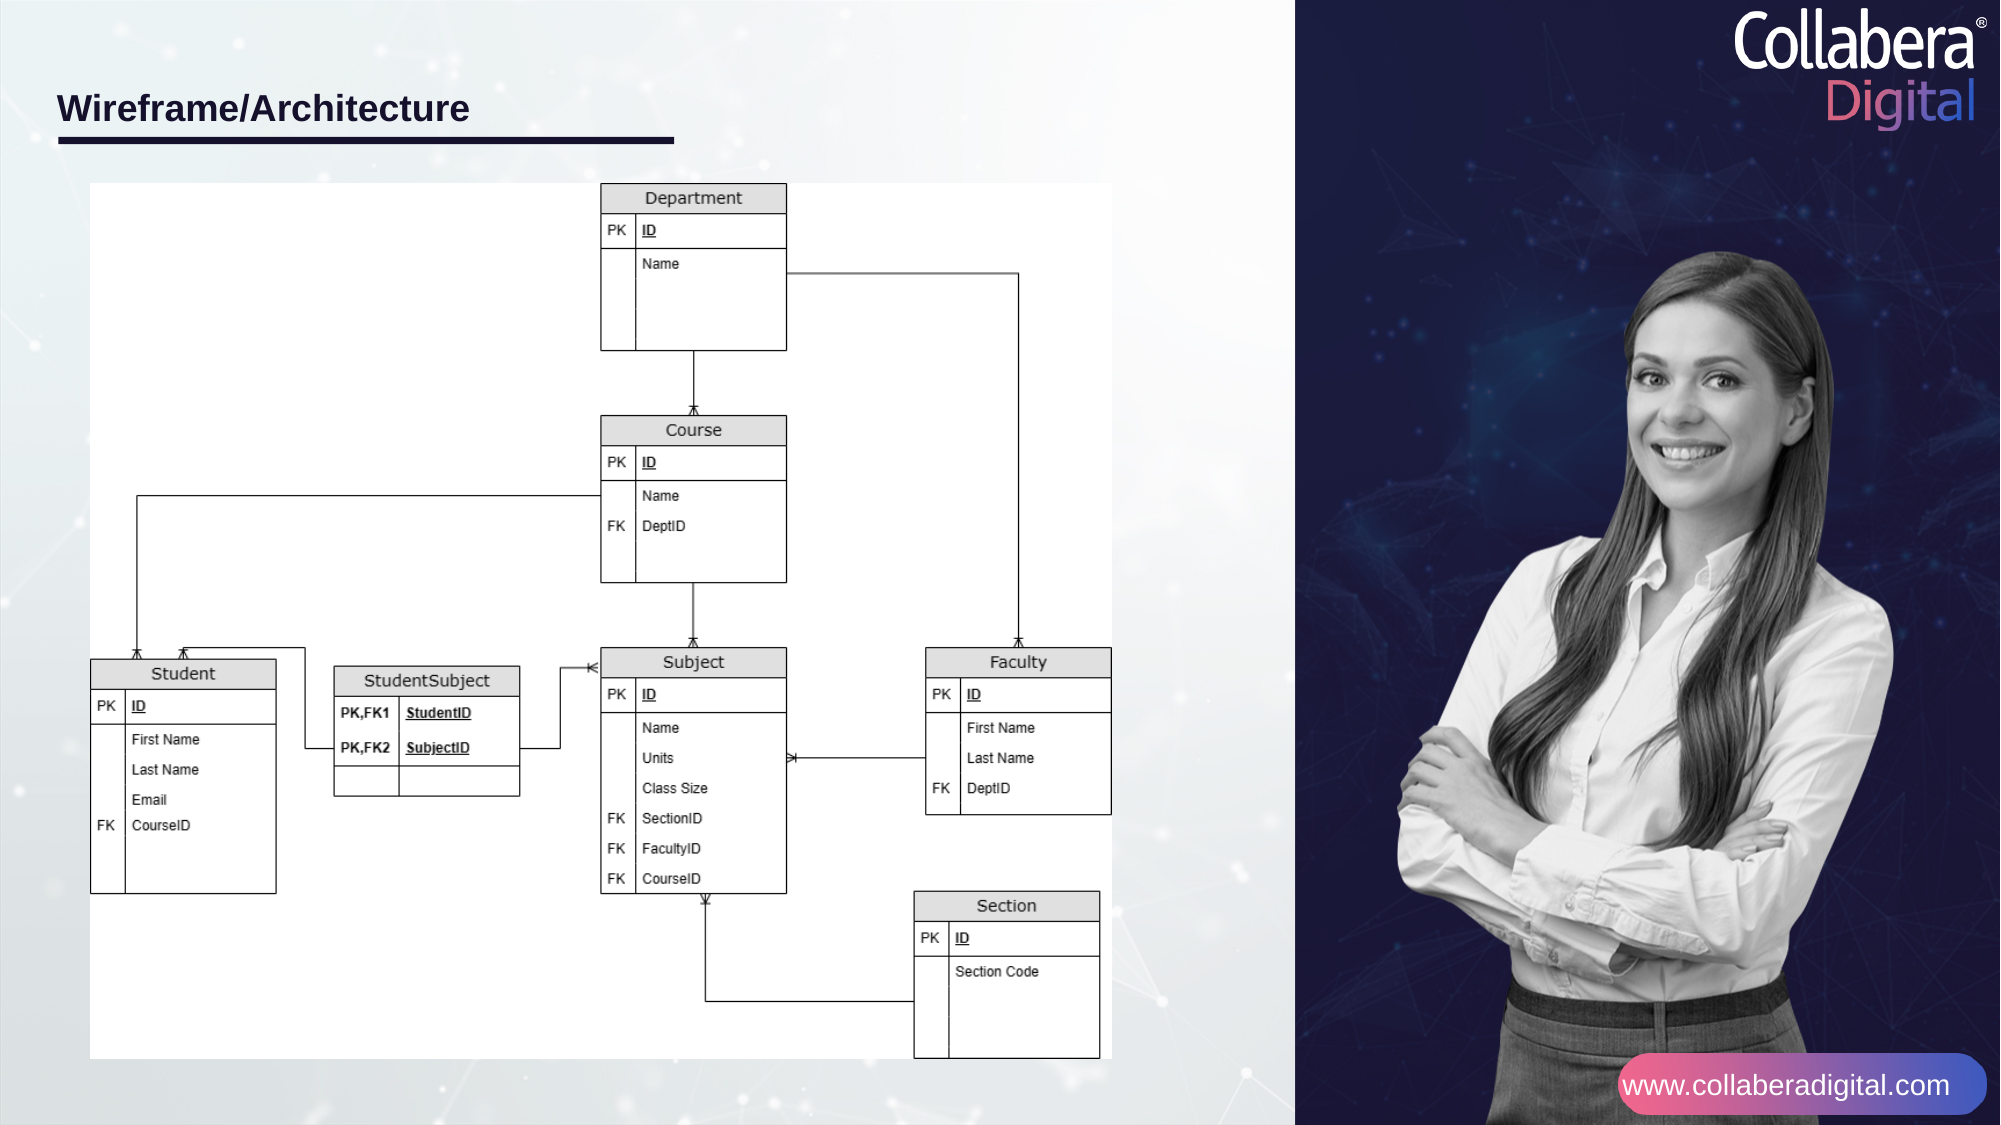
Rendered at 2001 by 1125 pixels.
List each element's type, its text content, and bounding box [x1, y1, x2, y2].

text_box Wireframe/Architecture [42, 76, 1042, 136]
text_box [57, 136, 675, 145]
picture [0, 0, 2000, 1125]
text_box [1607, 1053, 1987, 1115]
